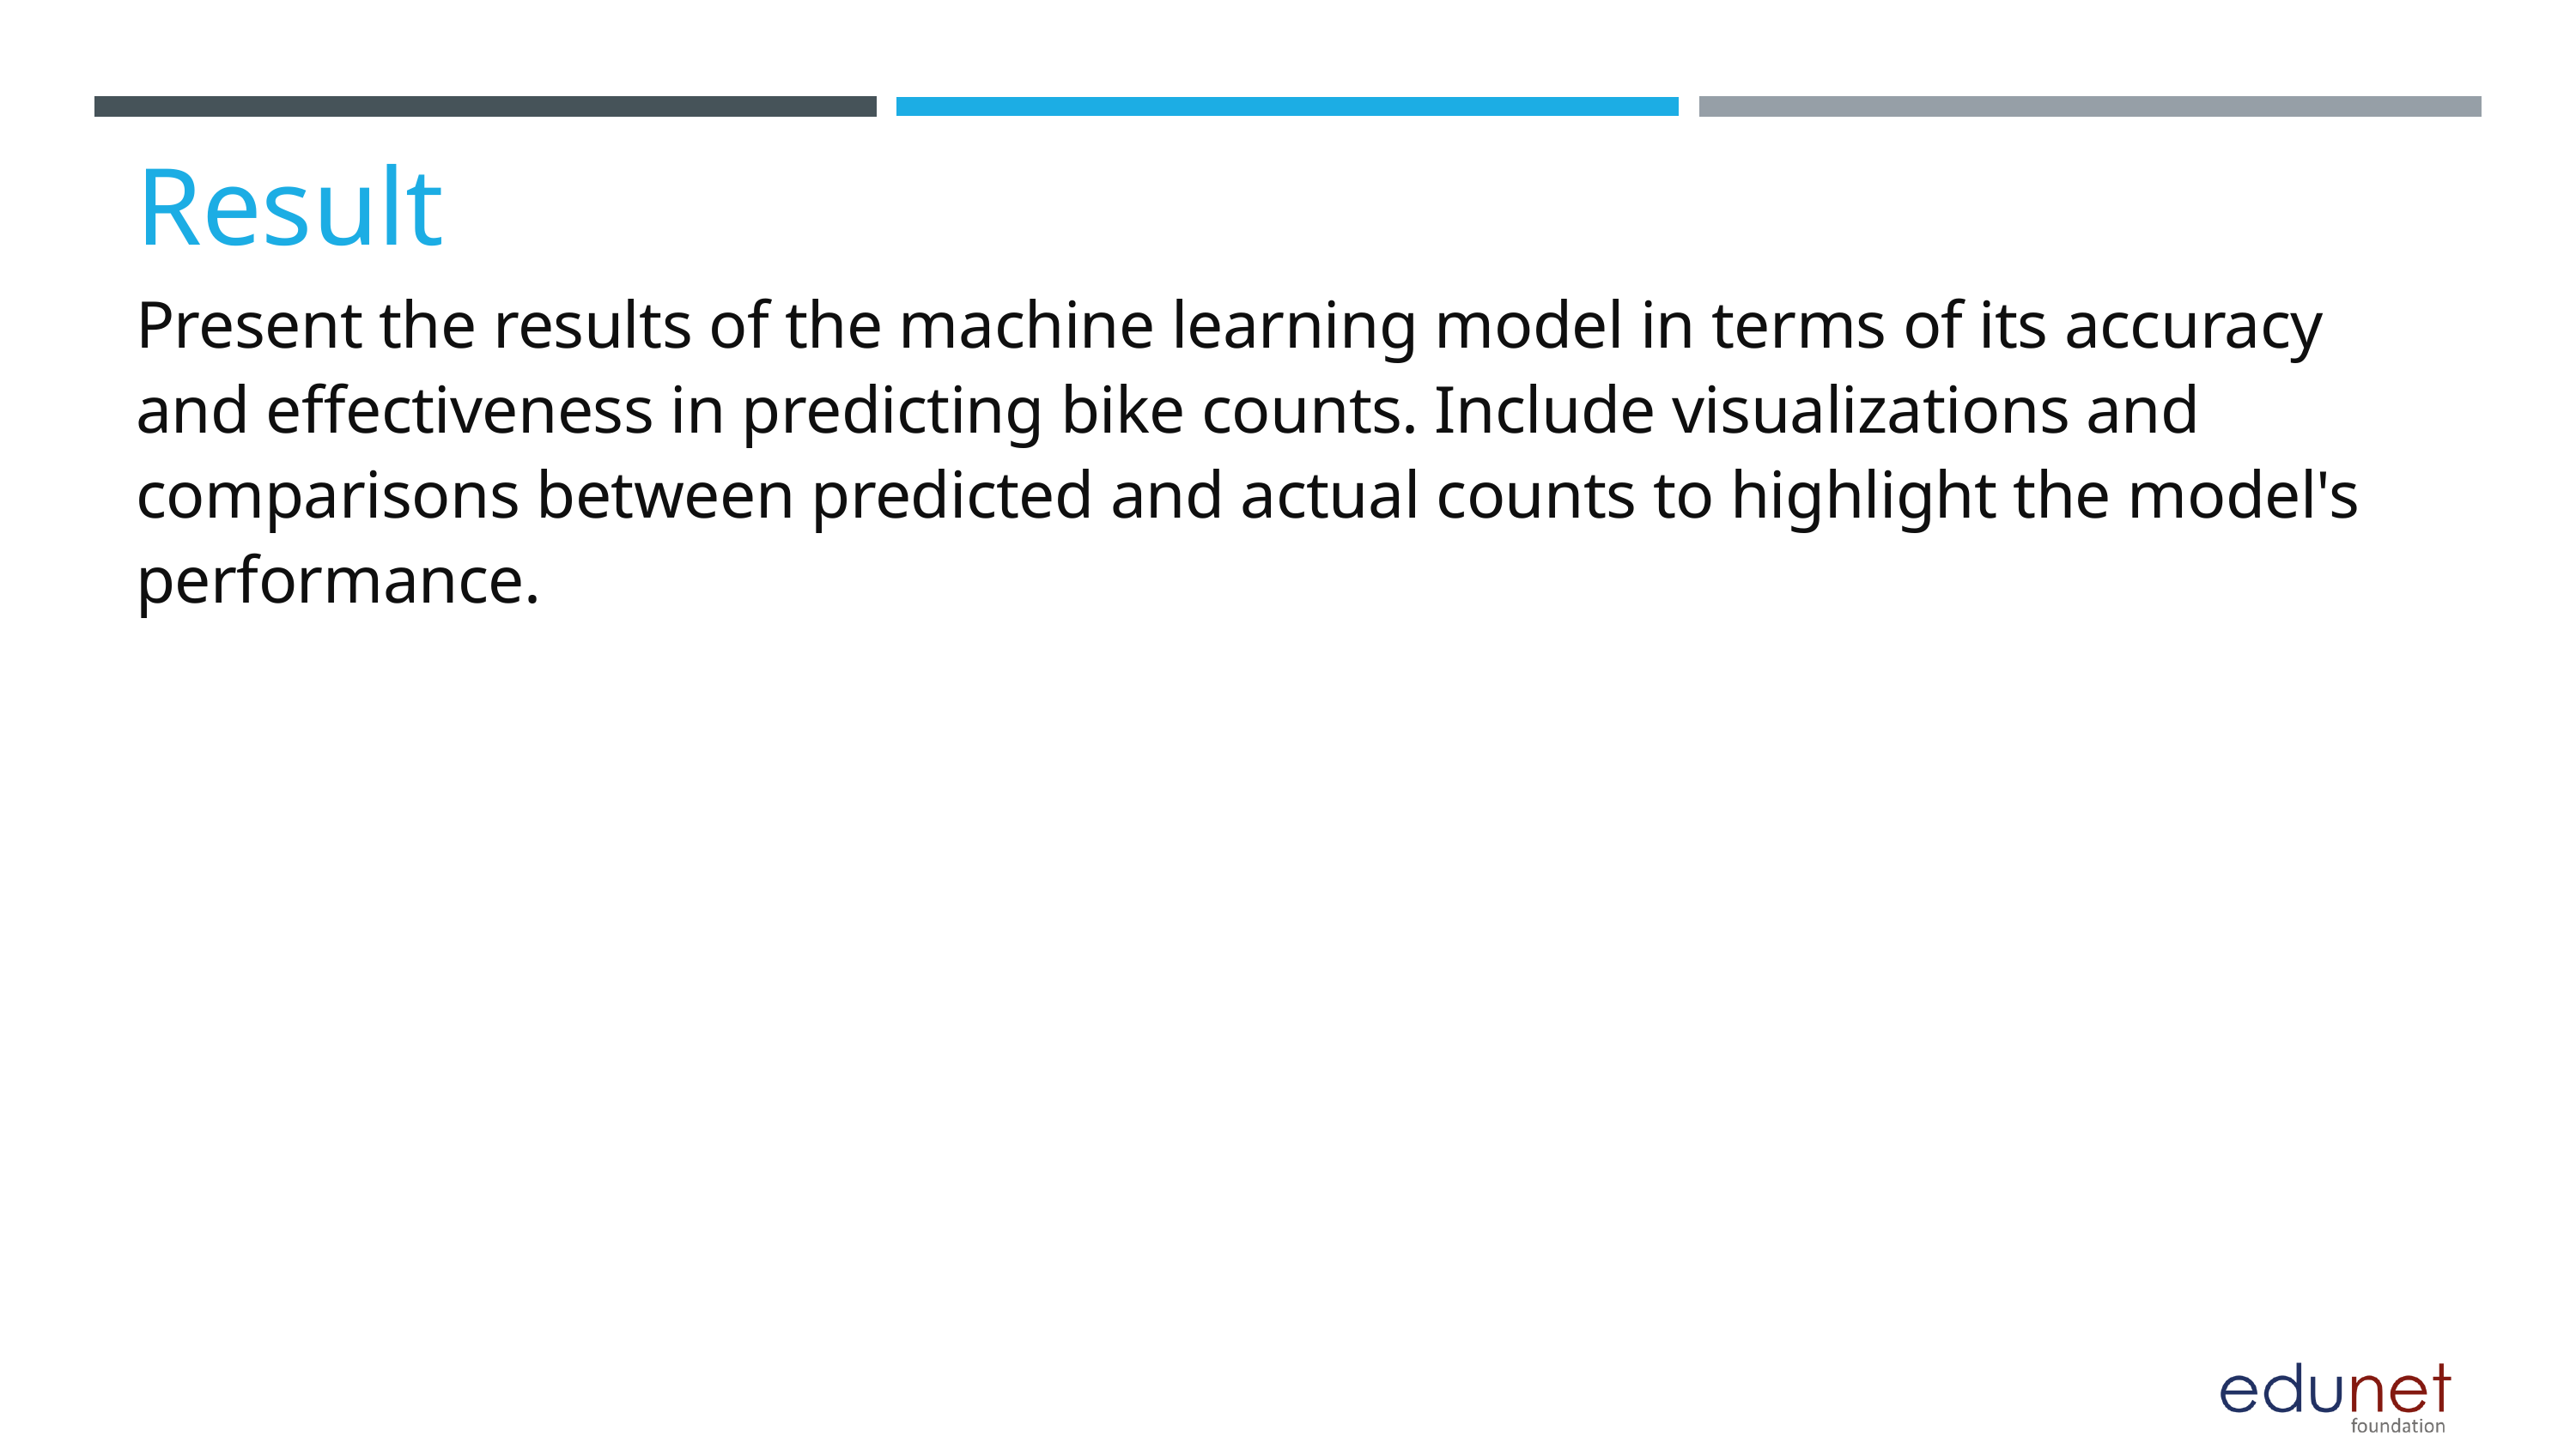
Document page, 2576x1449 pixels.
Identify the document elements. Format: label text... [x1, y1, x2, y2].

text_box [94, 96, 878, 118]
text_box Result [136, 138, 2440, 266]
text_box Present the results of the machine learning model in terms of its accuracy and effectiveness in predicting bike counts. Include visualizations and comparisons between predicted and actual counts to highlight the model's performance. [136, 276, 2440, 616]
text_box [1698, 95, 2482, 118]
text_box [896, 96, 1680, 117]
text_box [2215, 1360, 2454, 1437]
